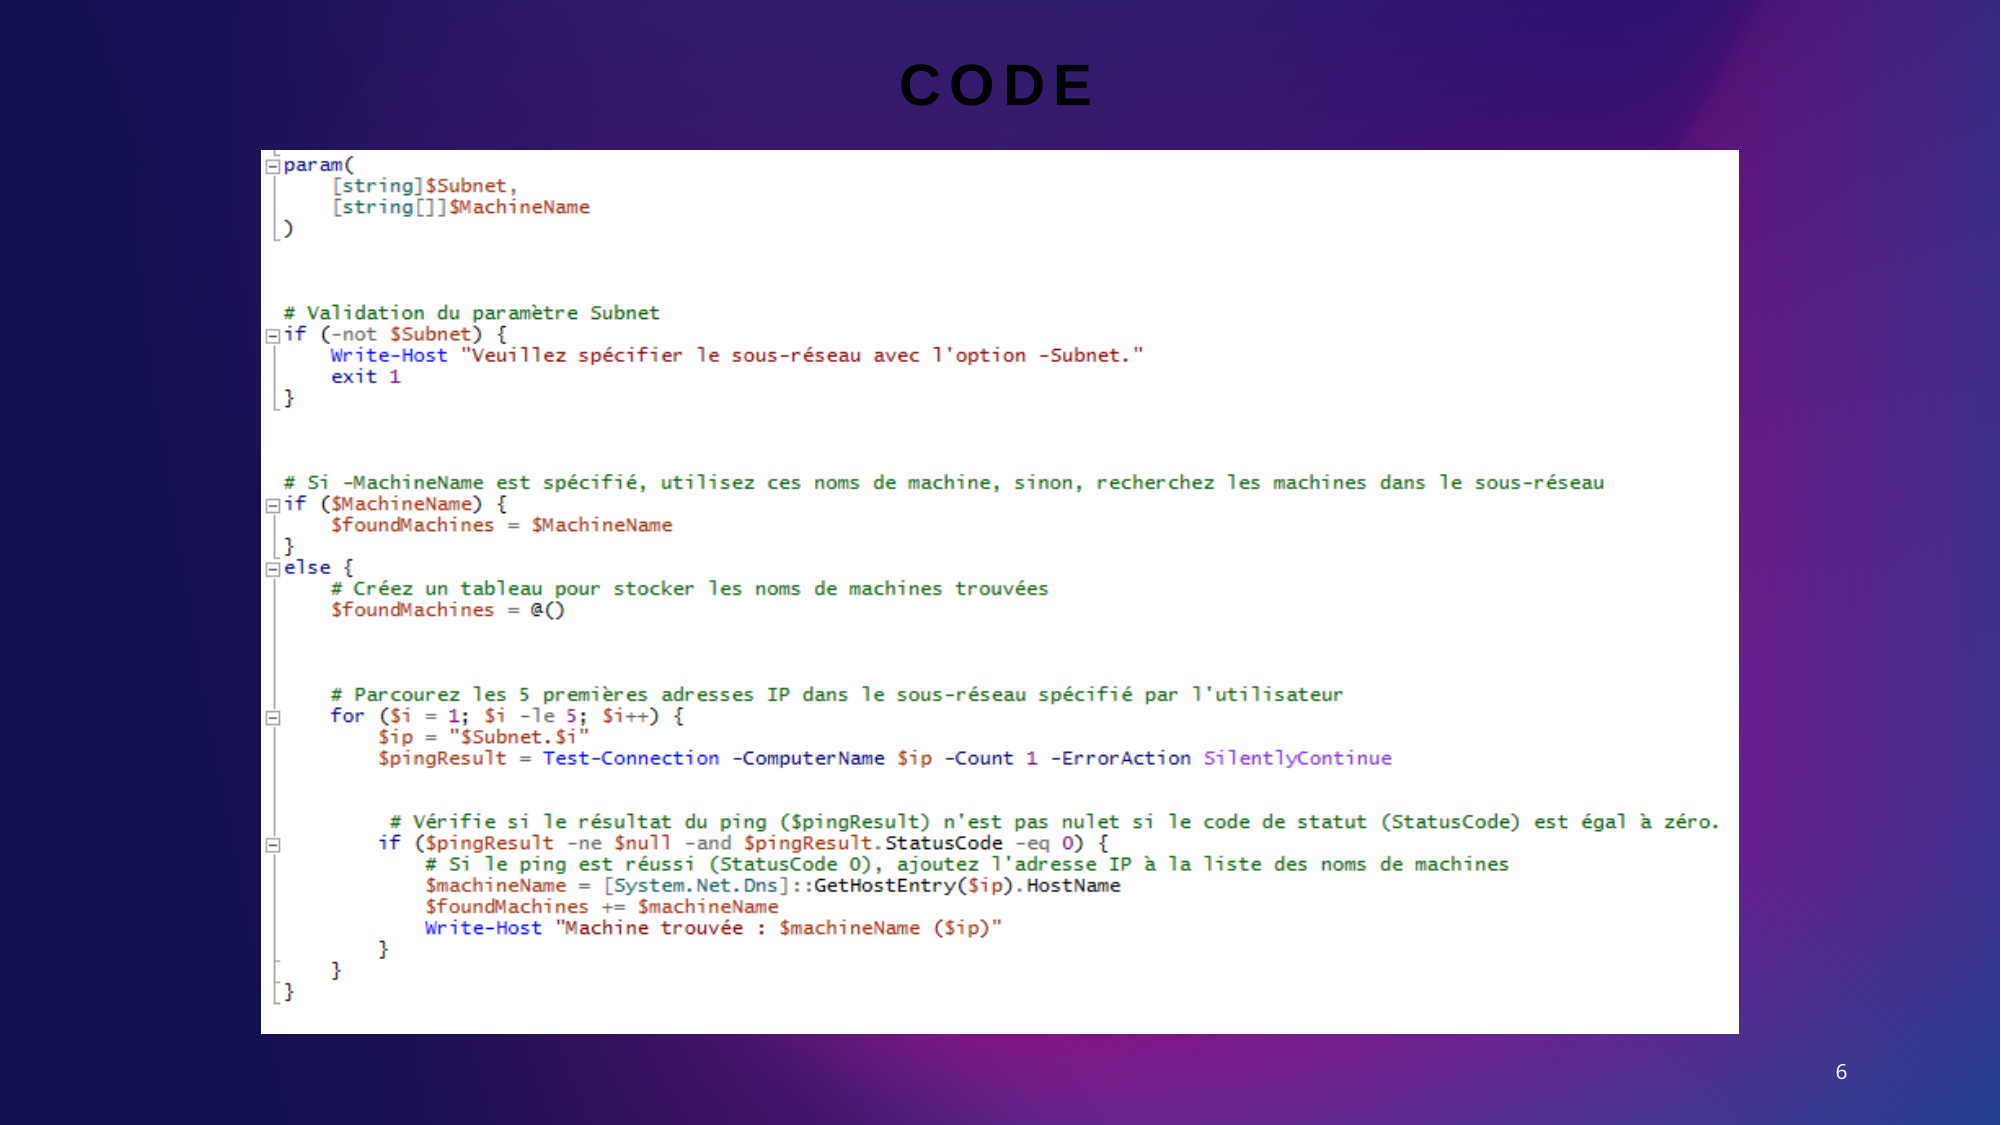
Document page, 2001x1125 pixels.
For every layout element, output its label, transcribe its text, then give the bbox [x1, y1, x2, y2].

picture [0, 0, 2000, 1125]
slide_number 6 [1412, 1042, 1863, 1103]
title Code [884, 22, 1117, 132]
